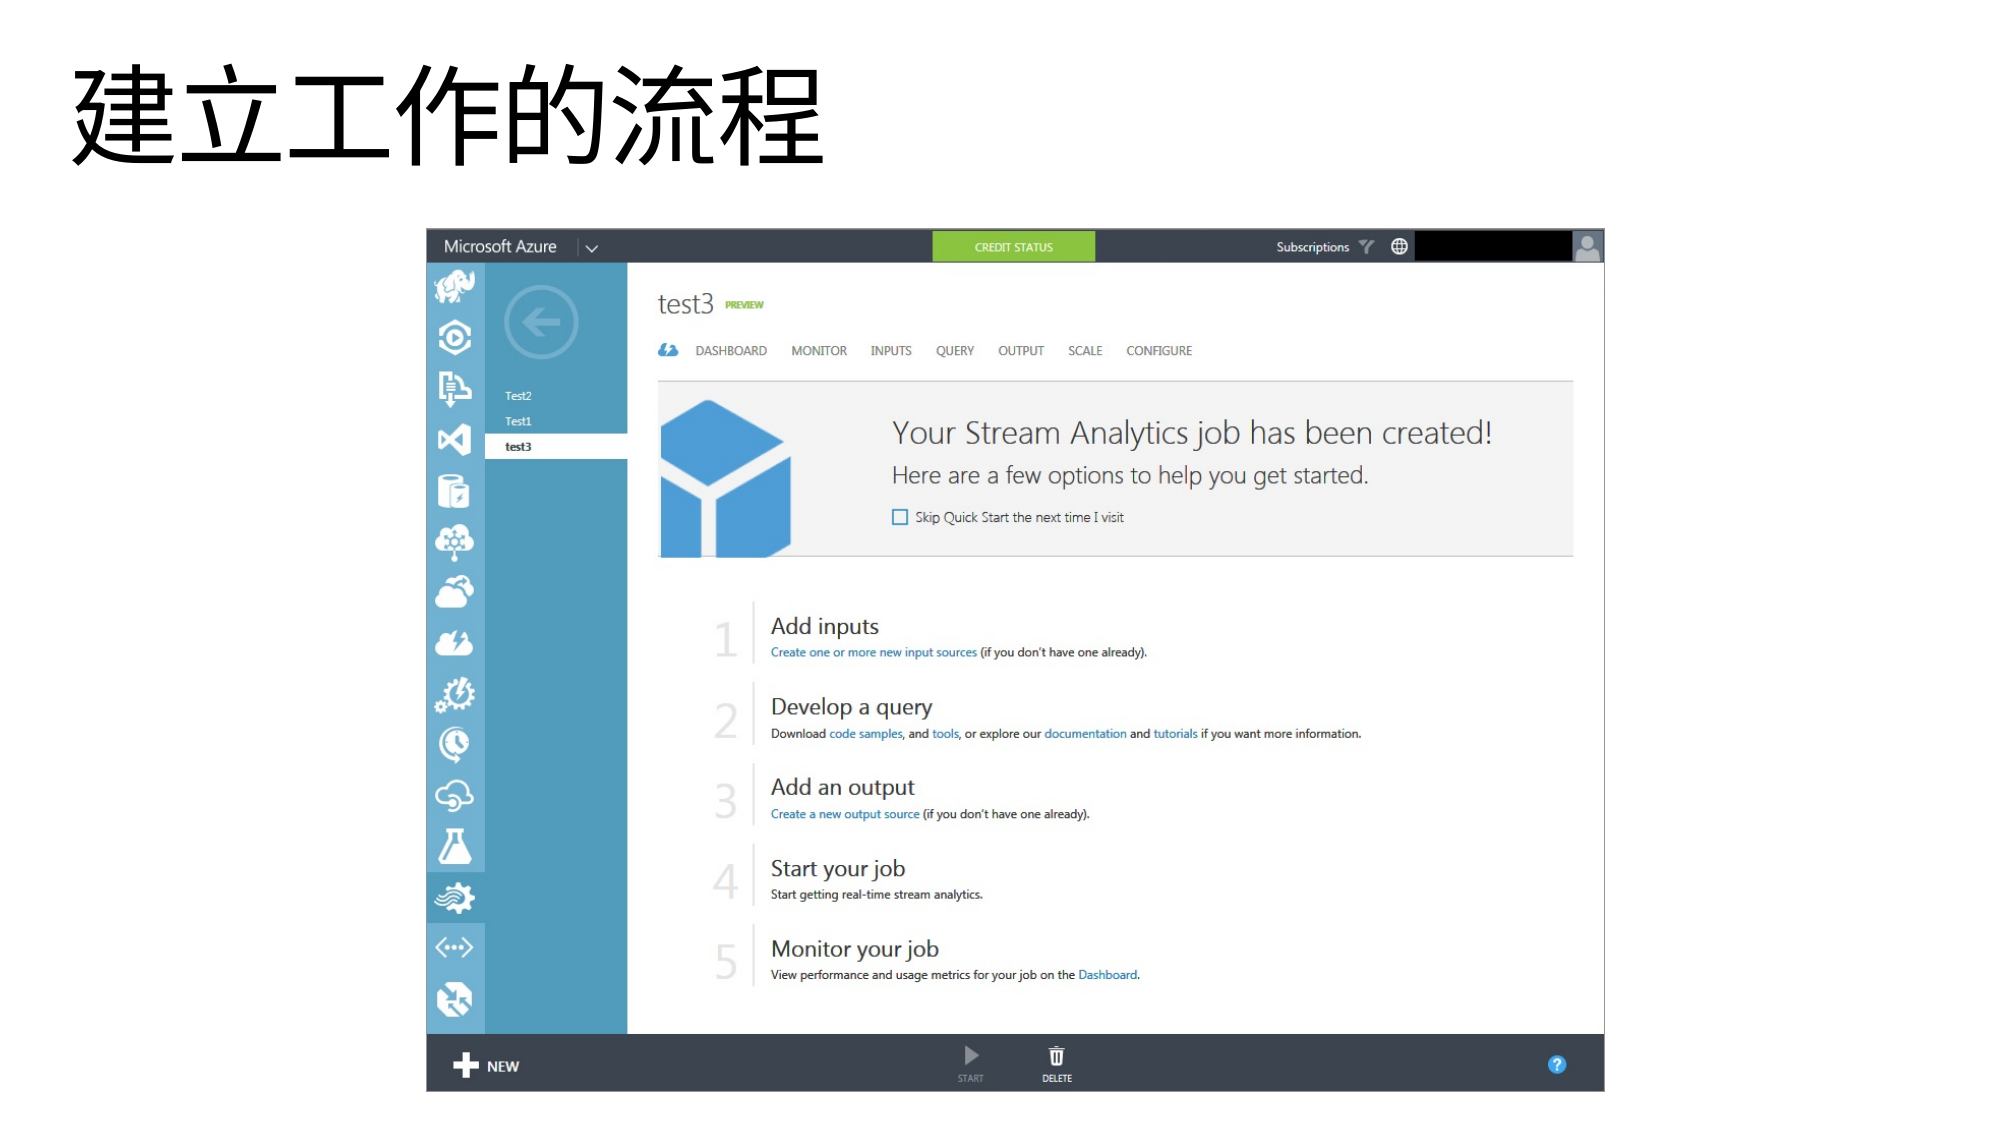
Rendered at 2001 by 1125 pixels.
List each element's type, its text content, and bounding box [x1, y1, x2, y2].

picture [426, 228, 1605, 1093]
title 建立工作的流程 [44, 47, 1957, 196]
